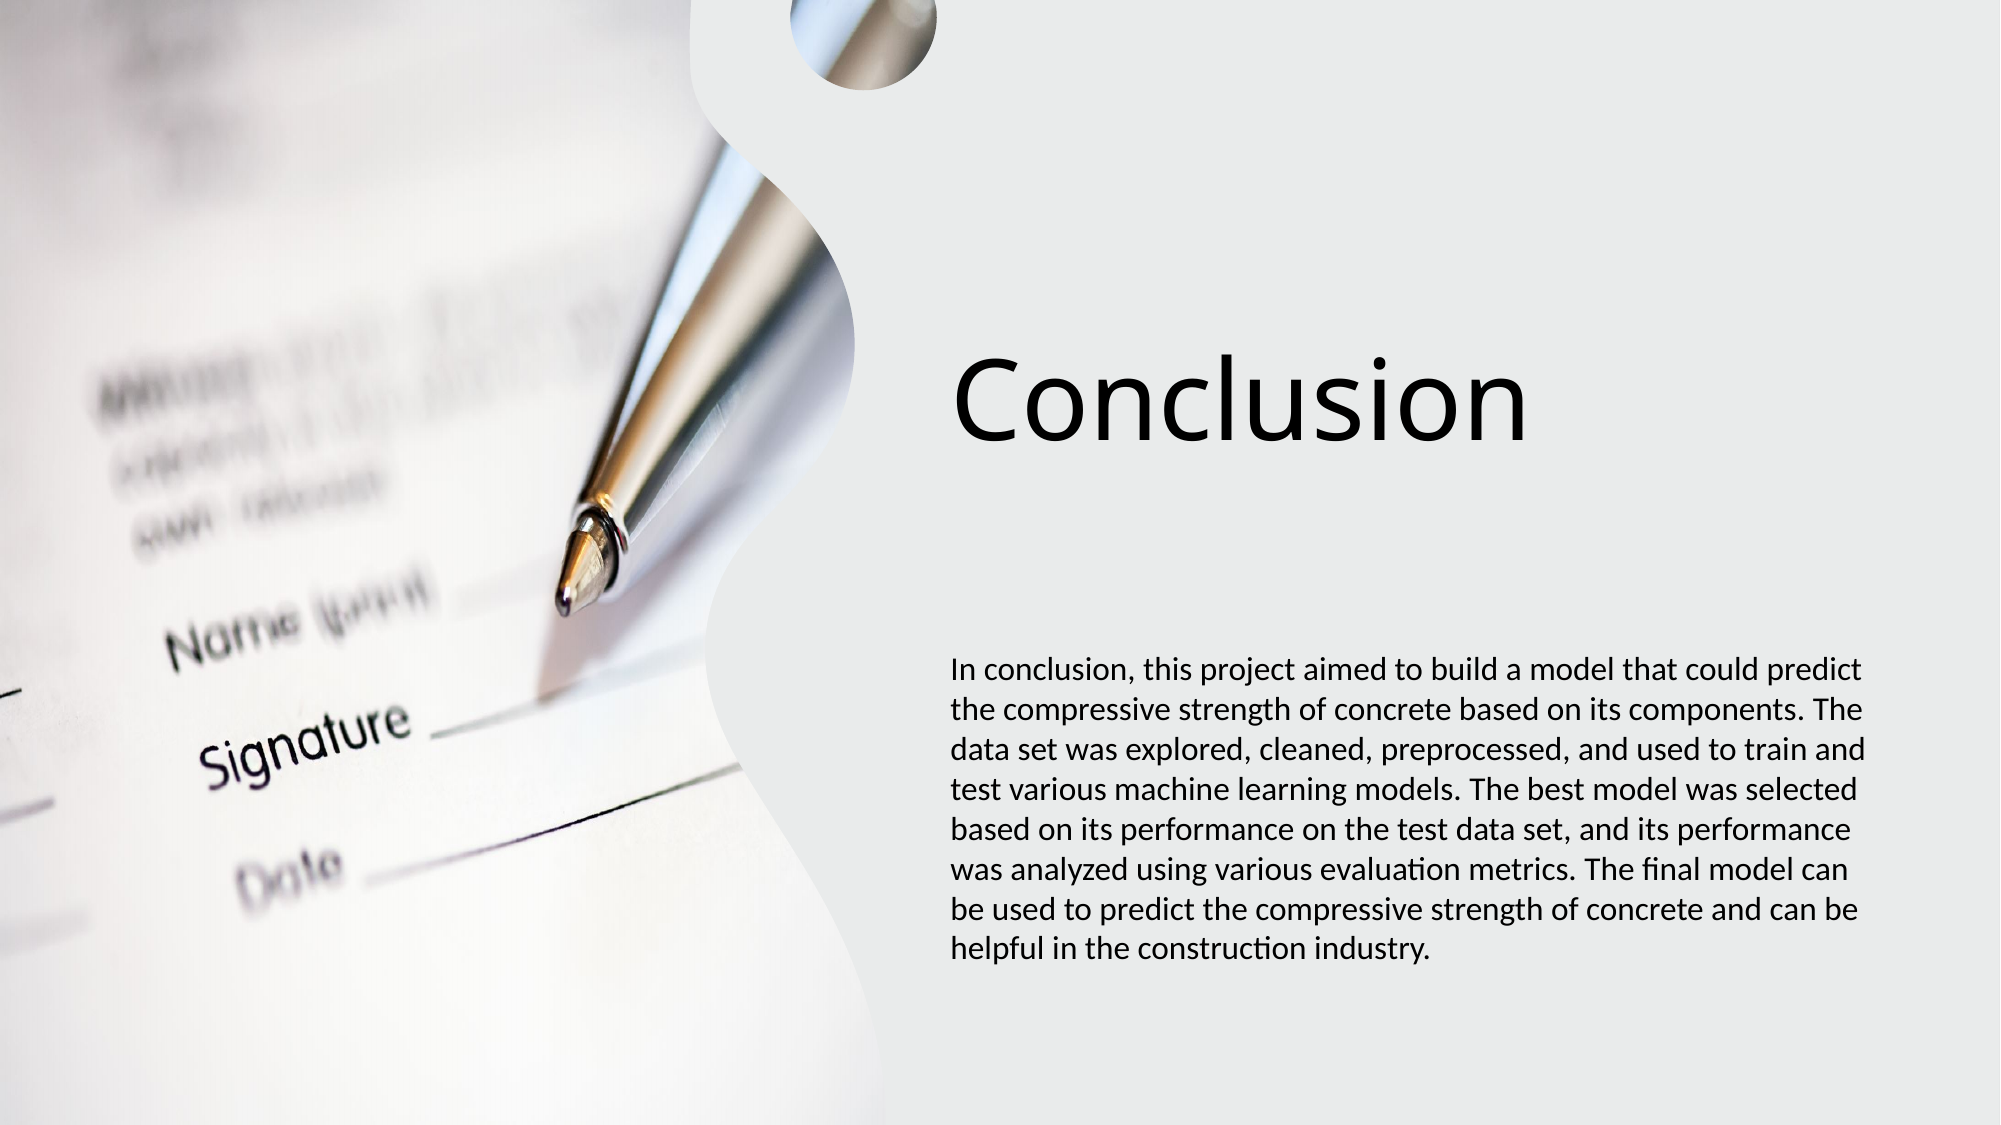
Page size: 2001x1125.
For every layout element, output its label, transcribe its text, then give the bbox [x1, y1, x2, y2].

subtitle In conclusion, this project aimed to build a model that could predict the compressive strength of concrete based on its components. The data set was explored, cleaned, preprocessed, and used to train and test various machine learning models. The best model was selected based on its performance on the test data set, and its performance was analyzed using various evaluation metrics. The final model can be used to predict the compressive strength of concrete and can be helpful in the construction industry. [937, 640, 1896, 1008]
title Conclusion [937, 91, 1896, 606]
picture [0, 0, 937, 1125]
text_box [937, 0, 2000, 1125]
